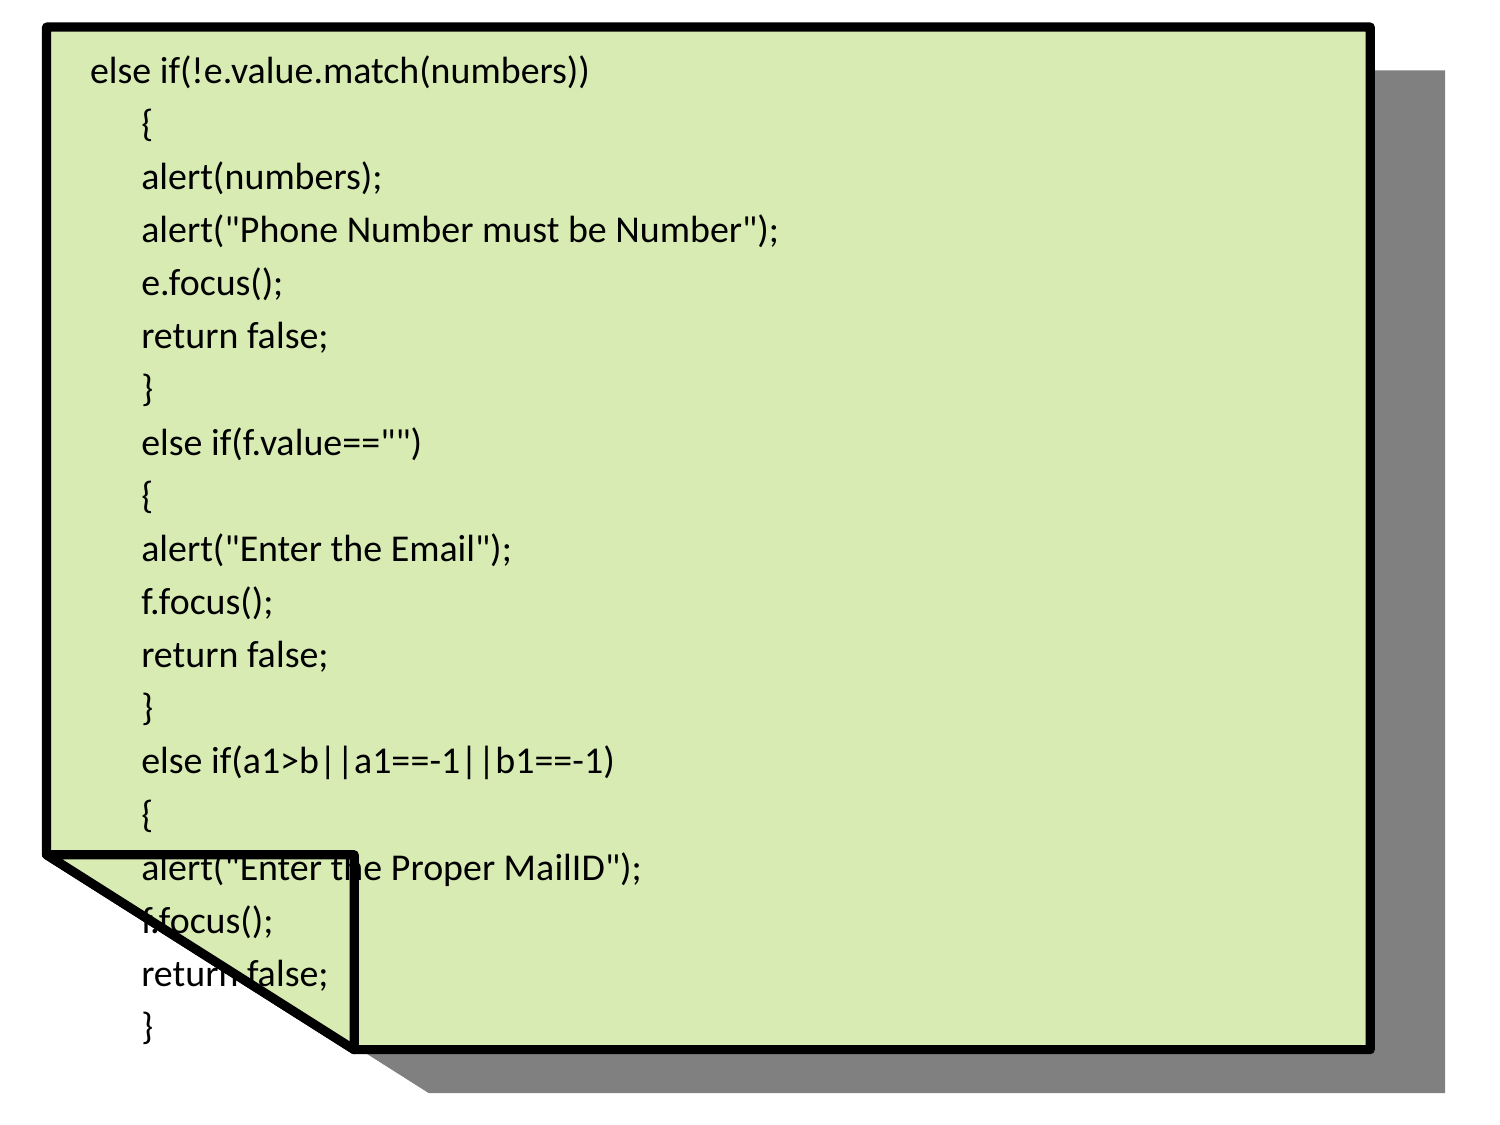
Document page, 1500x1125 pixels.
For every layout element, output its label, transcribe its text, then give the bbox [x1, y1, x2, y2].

list else if(!e.value.match(numbers)) { alert(numbers); alert("Phone Number must be Number"); e.focus(); return false; } else if(f.value=="") { alert("Enter the Email"); f.focus(); return false; } else if(a1>b||a1==-1||b1==-1) { alert("Enter the Proper MailID"); f.focus(); return false; } [75, 37, 1338, 1063]
